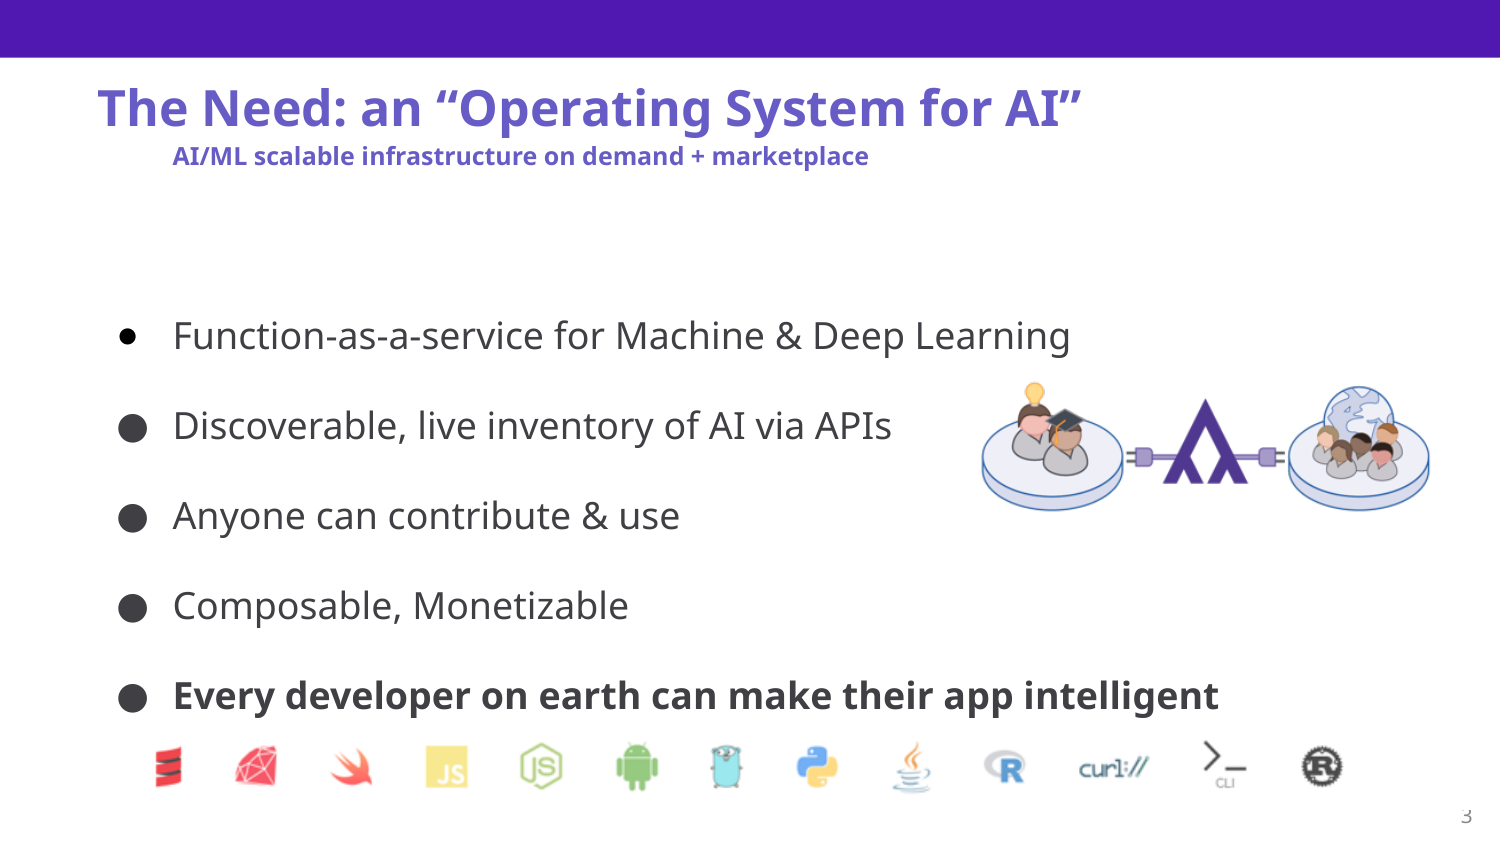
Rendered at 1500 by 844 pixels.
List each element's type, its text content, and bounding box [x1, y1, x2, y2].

text_box [0, 0, 1500, 58]
text_box The Need: an “Operating System for AI” AI/ML scalable infrastructure on demand + marketplace [82, 61, 1466, 187]
text_box Function-as-a-service for Machine & Deep Learning Discoverable, live inventory of AI via APIs Anyone can contribute & use Composable, Monetizable Every developer on earth can make their app intelligent [82, 251, 1298, 722]
slide_number 3 [1137, 818, 1488, 840]
picture [954, 352, 1466, 588]
picture [0, 723, 1500, 811]
